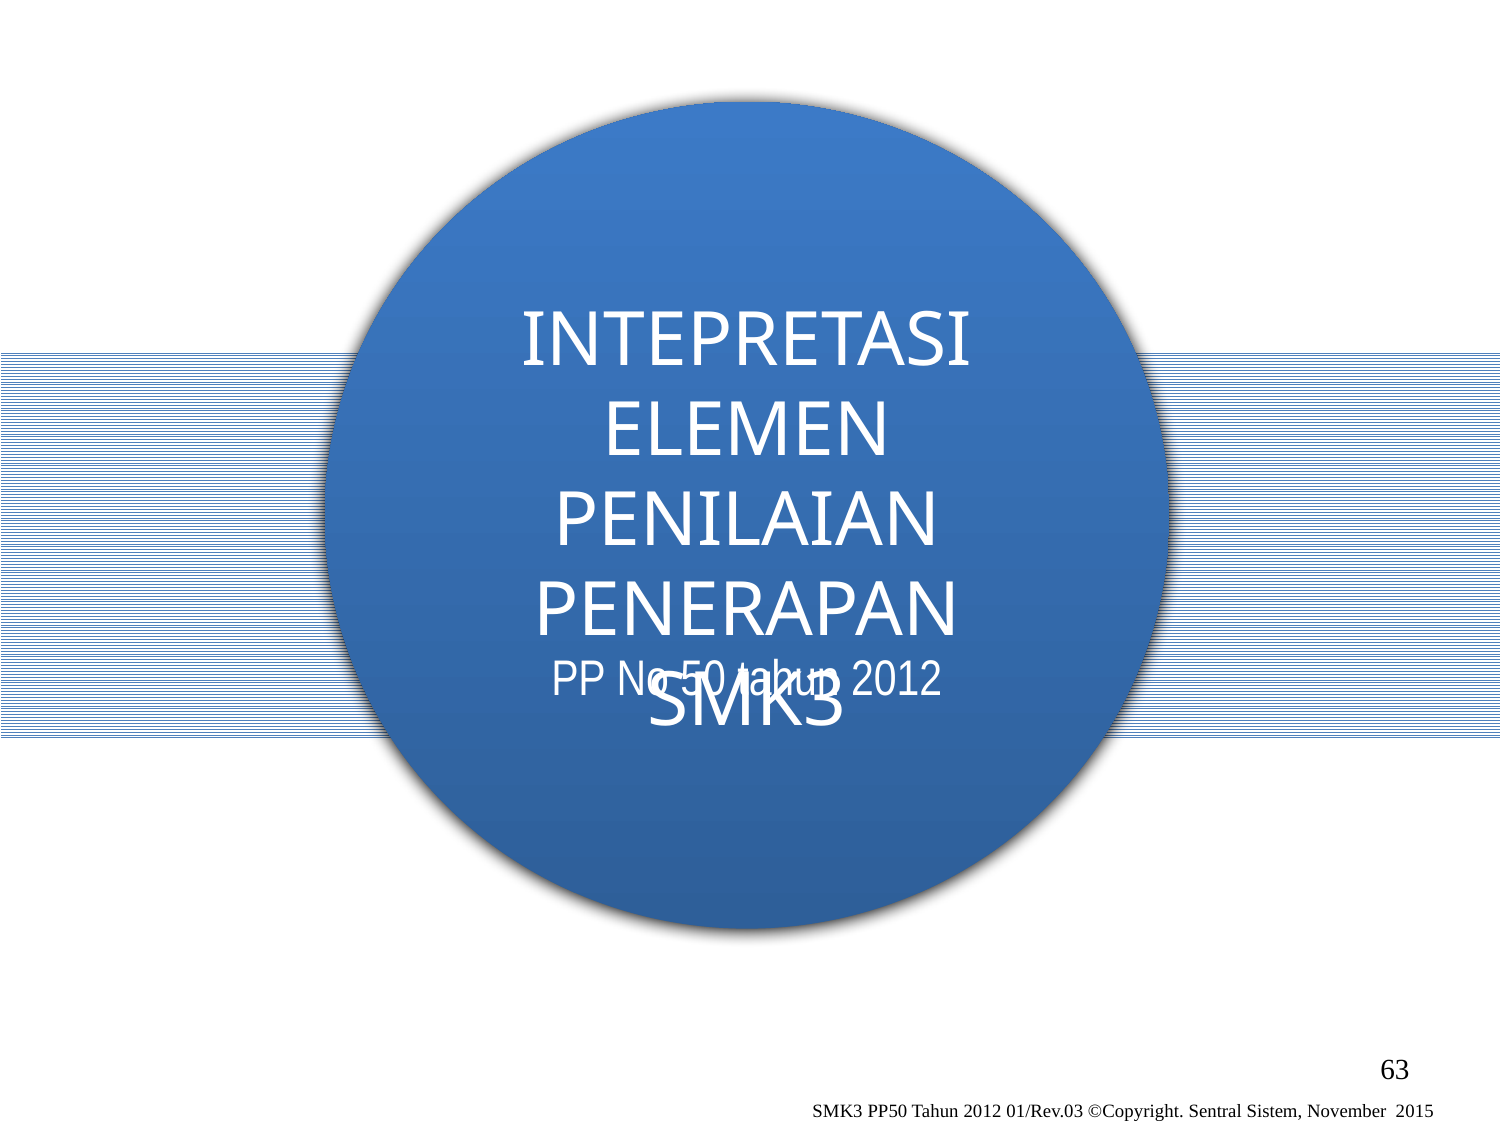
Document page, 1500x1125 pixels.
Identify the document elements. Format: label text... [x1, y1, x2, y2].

text_box [0, 348, 374, 742]
slide_number 63 [1074, 1042, 1425, 1103]
footer SMK3 PP50 Tahun 2012 01/Rev.03 ©Copyright. Sentral Sistem, November 2015 [773, 1091, 1449, 1114]
text_box [1121, 348, 1500, 742]
text_box INTEPRETASI ELEMEN PENILAIAN PENERAPAN SMK3 [324, 101, 1170, 929]
text_box PP No 50 tahun 2012 [536, 637, 958, 713]
